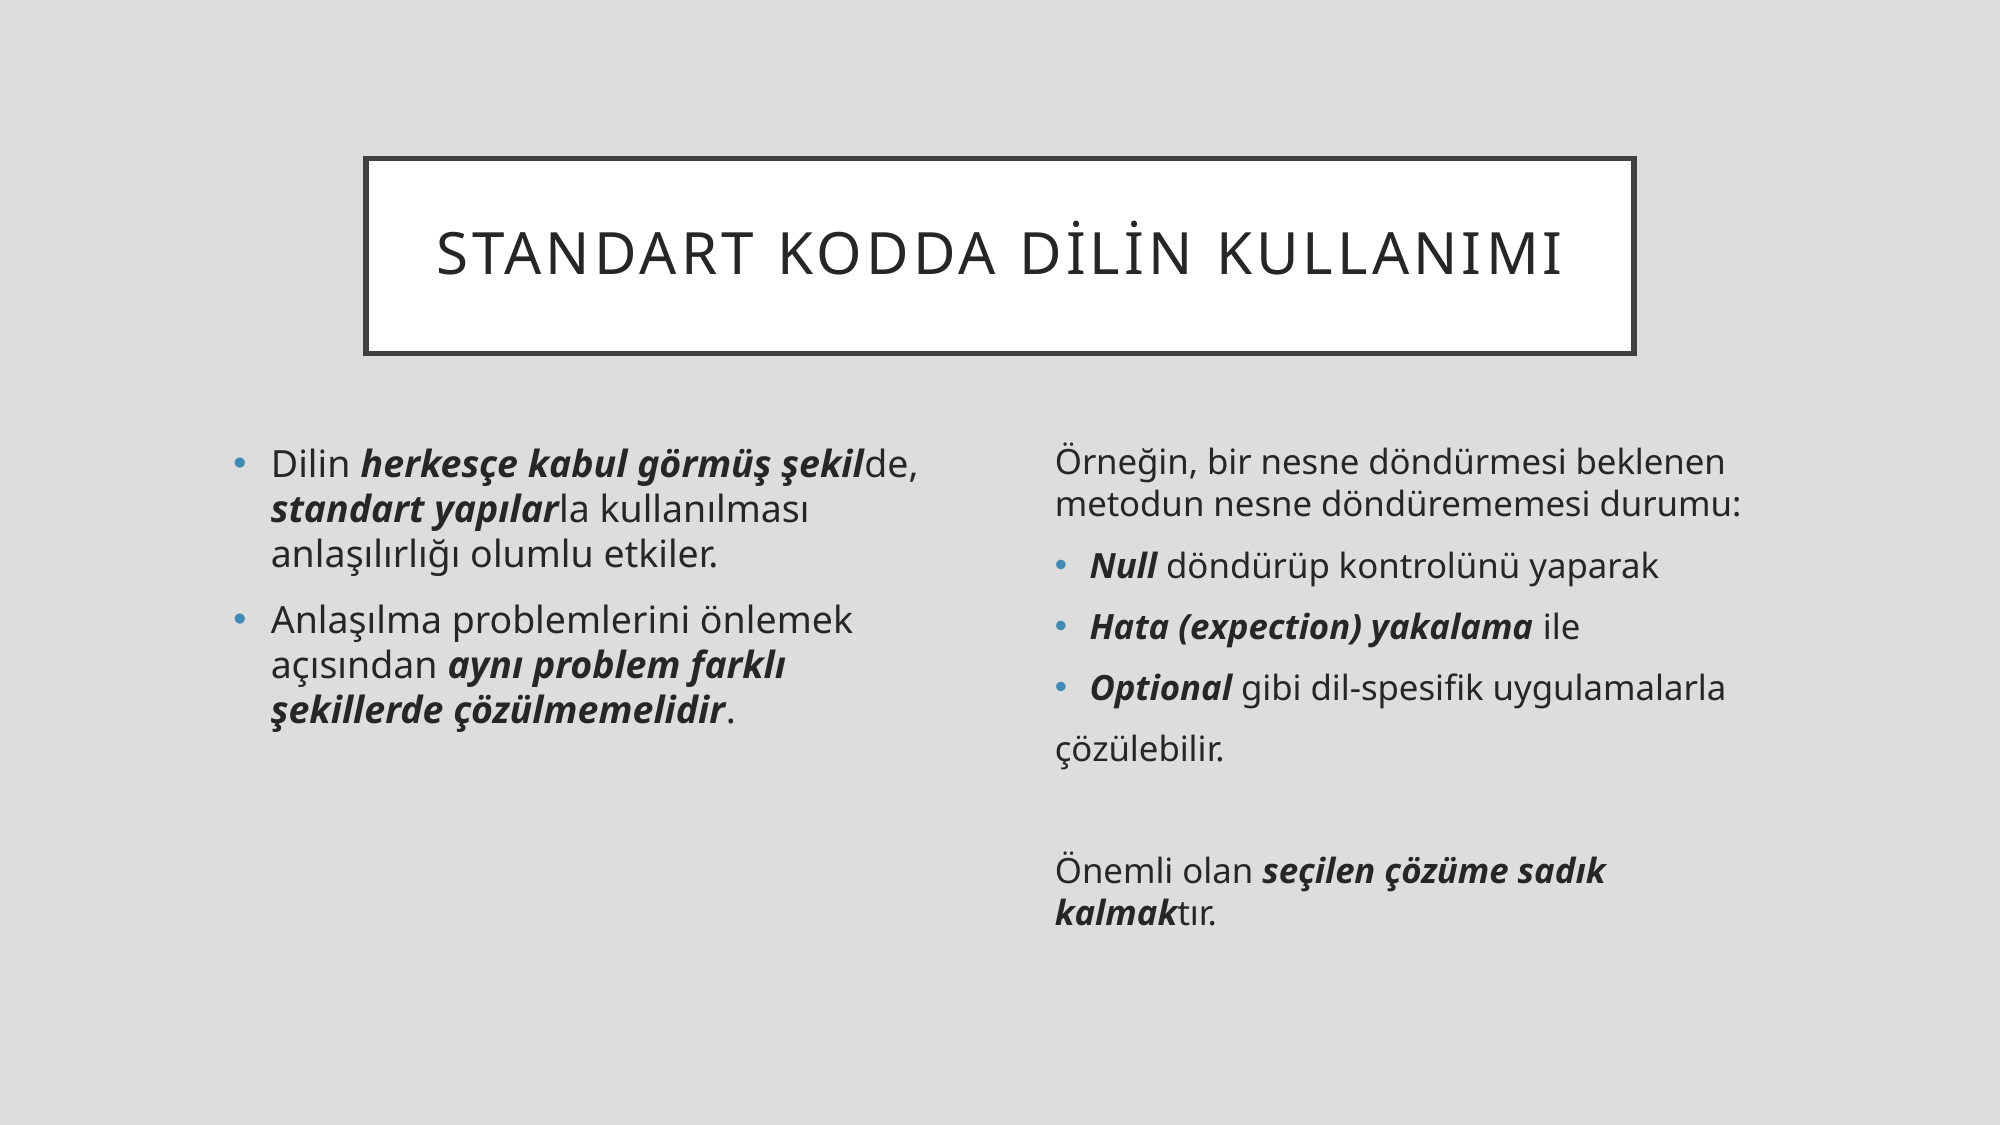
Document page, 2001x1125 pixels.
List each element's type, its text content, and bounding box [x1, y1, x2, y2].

list Dilin herkesçe kabul görmüş şekilde, standart yapılarla kullanılması anlaşılırlığı olumlu etkiler. Anlaşılma problemlerini önlemek açısından aynı problem farklı şekillerde çözülmemelidir. [218, 432, 961, 942]
title STANDART KODDA DİLİN KULLANIMI [363, 156, 1637, 356]
list Örneğin, bir nesne döndürmesi beklenen metodun nesne döndürememesi durumu: Null döndürüp kontrolünü yaparak Hata (expection) yakalama ile Optional gibi dil-spesifik uygulamalarla çözülebilir. Önemli olan seçilen çözüme sadık kalmaktır. [1039, 432, 1782, 942]
